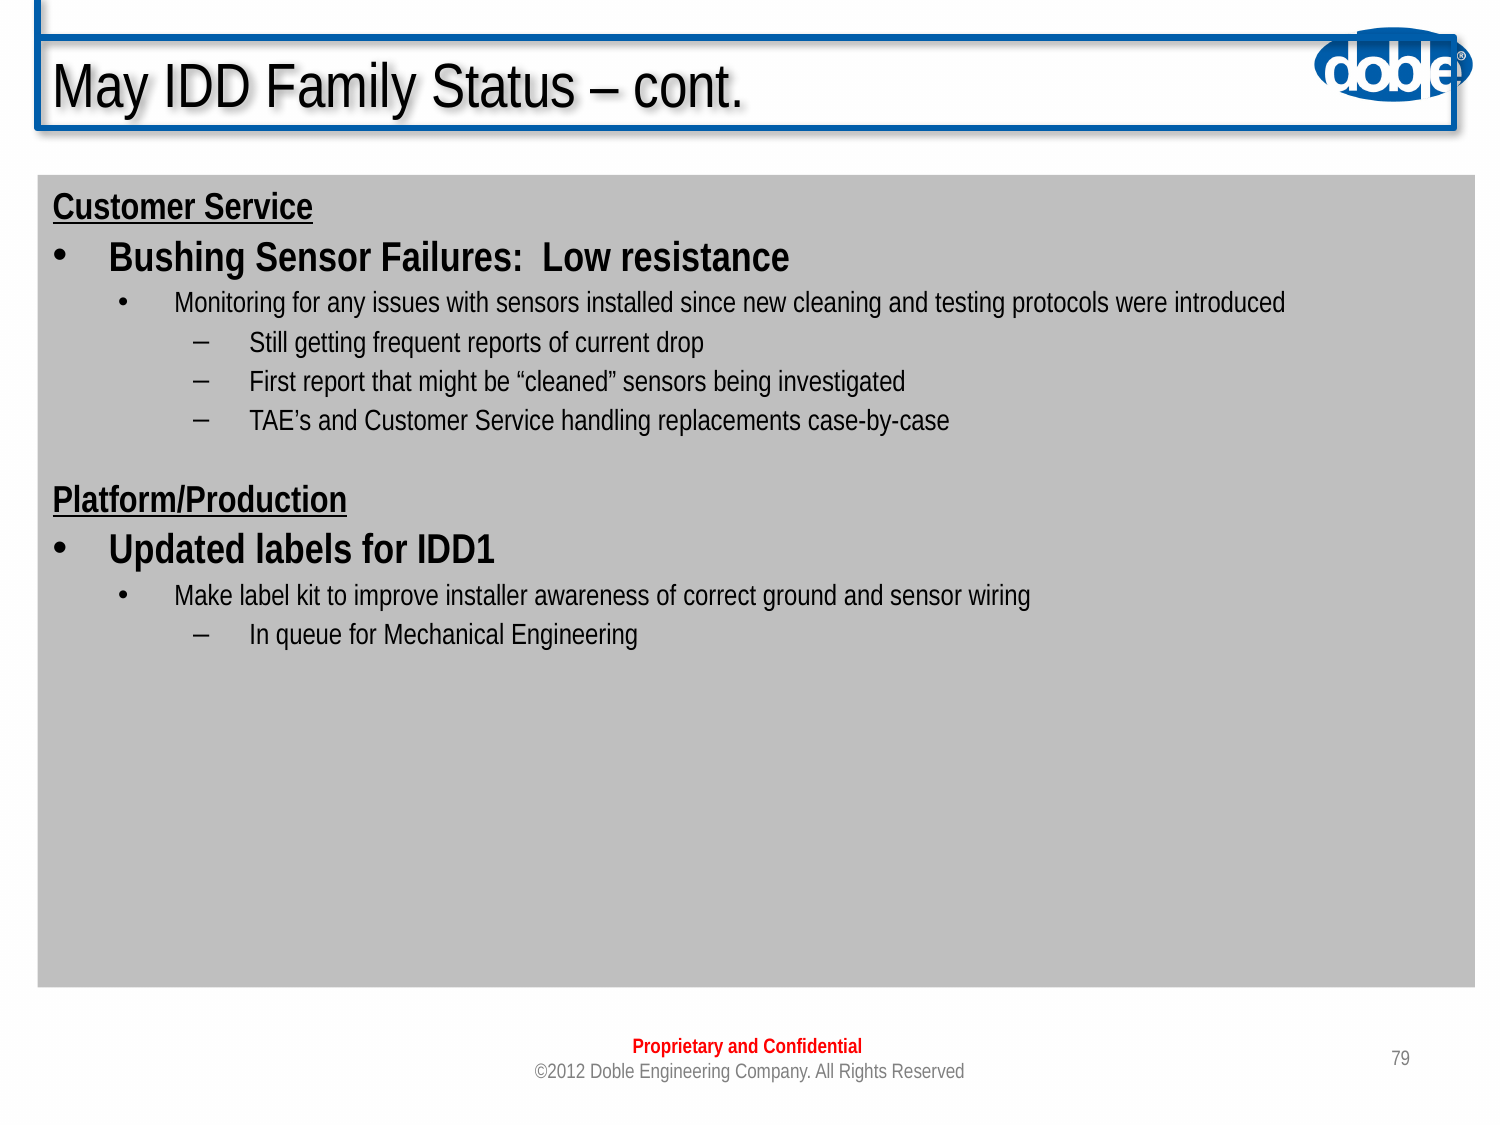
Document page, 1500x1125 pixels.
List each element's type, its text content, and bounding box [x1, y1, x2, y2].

picture [0, 0, 1500, 1125]
title May IDD Family Status – cont. [34, 34, 1457, 131]
list Customer Service Bushing Sensor Failures: Low resistance Monitoring for any issues with sensors installed since new cleaning and testing protocols were introduced Still getting frequent reports of current drop First report that might be “cleaned” sensors being investigated TAE’s and Customer Service handling replacements case-by-case Platform/Production Updated labels for IDD1 Make label kit to improve installer awareness of correct ground and sensor wiring In queue for Mechanical Engineering [37, 174, 1475, 988]
